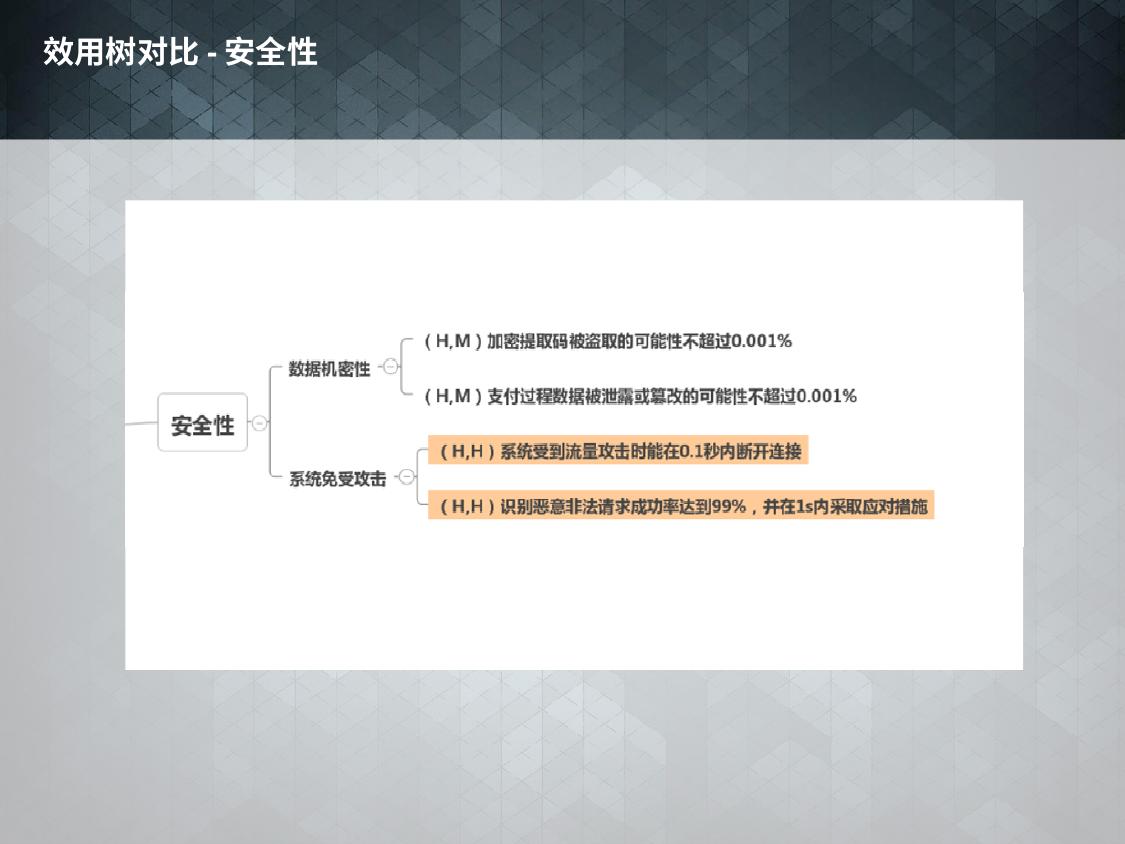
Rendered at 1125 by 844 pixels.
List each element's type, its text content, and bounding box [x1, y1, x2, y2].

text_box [125, 200, 1024, 671]
title 效用树对比-安全性 [0, 20, 362, 83]
picture [0, 0, 1125, 844]
